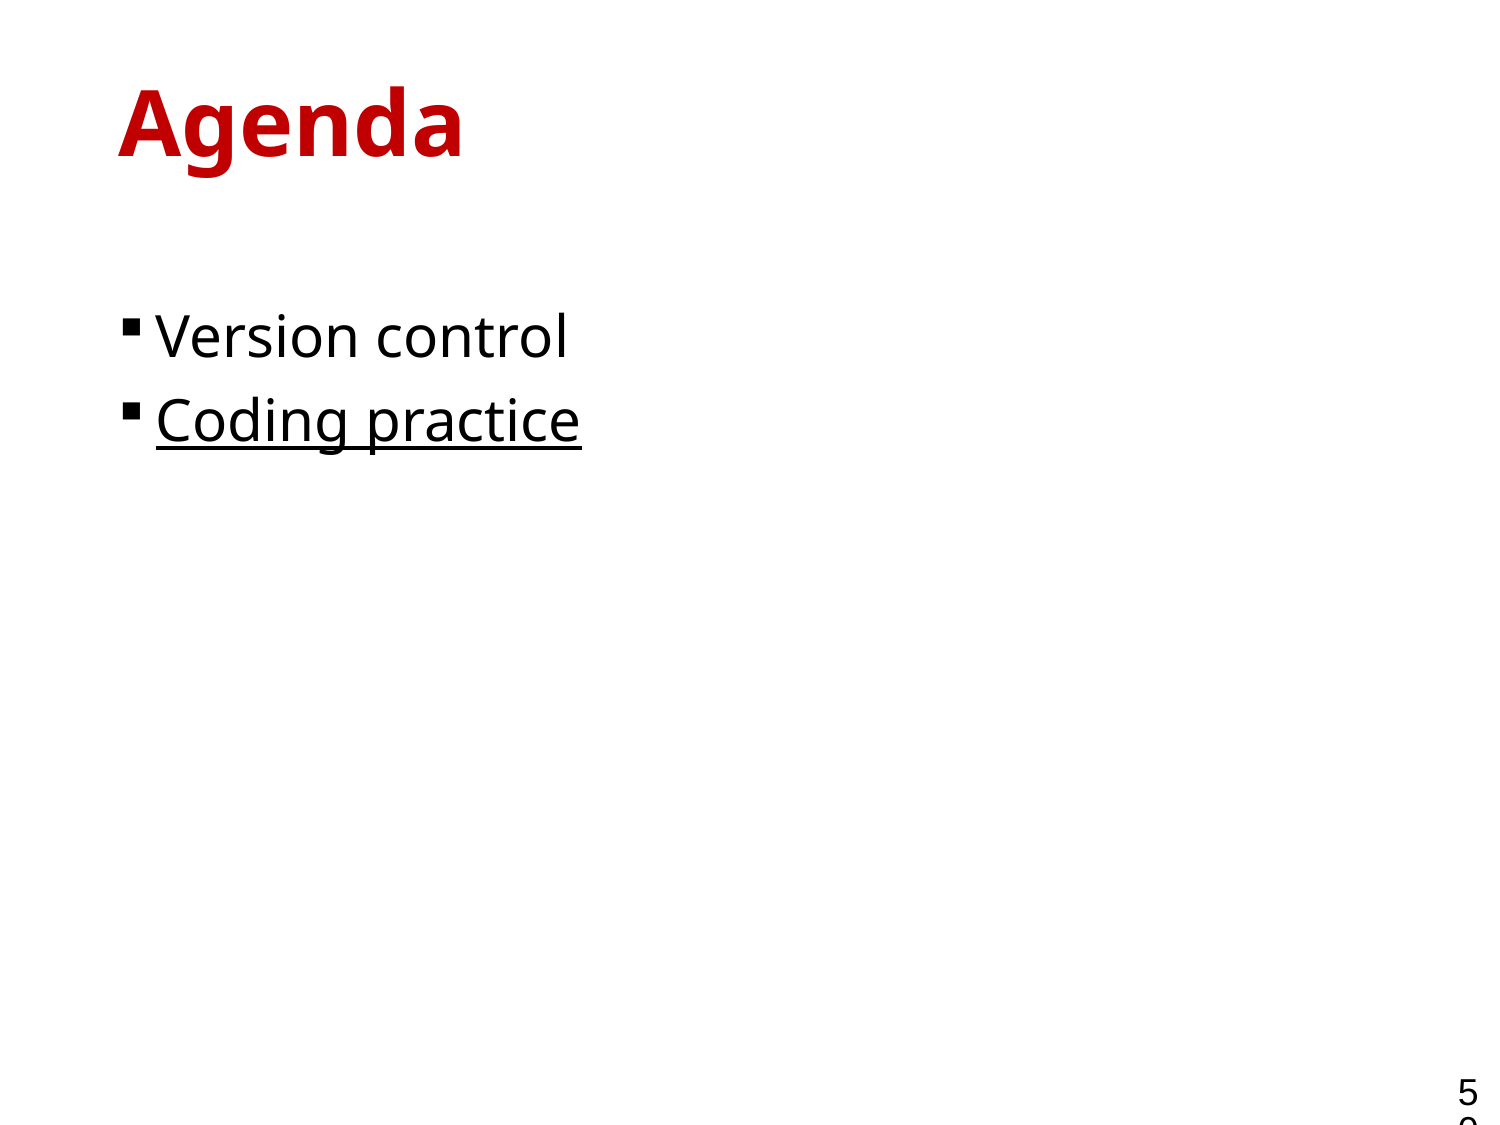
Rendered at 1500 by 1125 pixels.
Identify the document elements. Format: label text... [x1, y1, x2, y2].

title Agenda [0, 0, 1500, 255]
list Version control Coding practice [103, 299, 1397, 1014]
slide_number 50 [1442, 1068, 1486, 1113]
